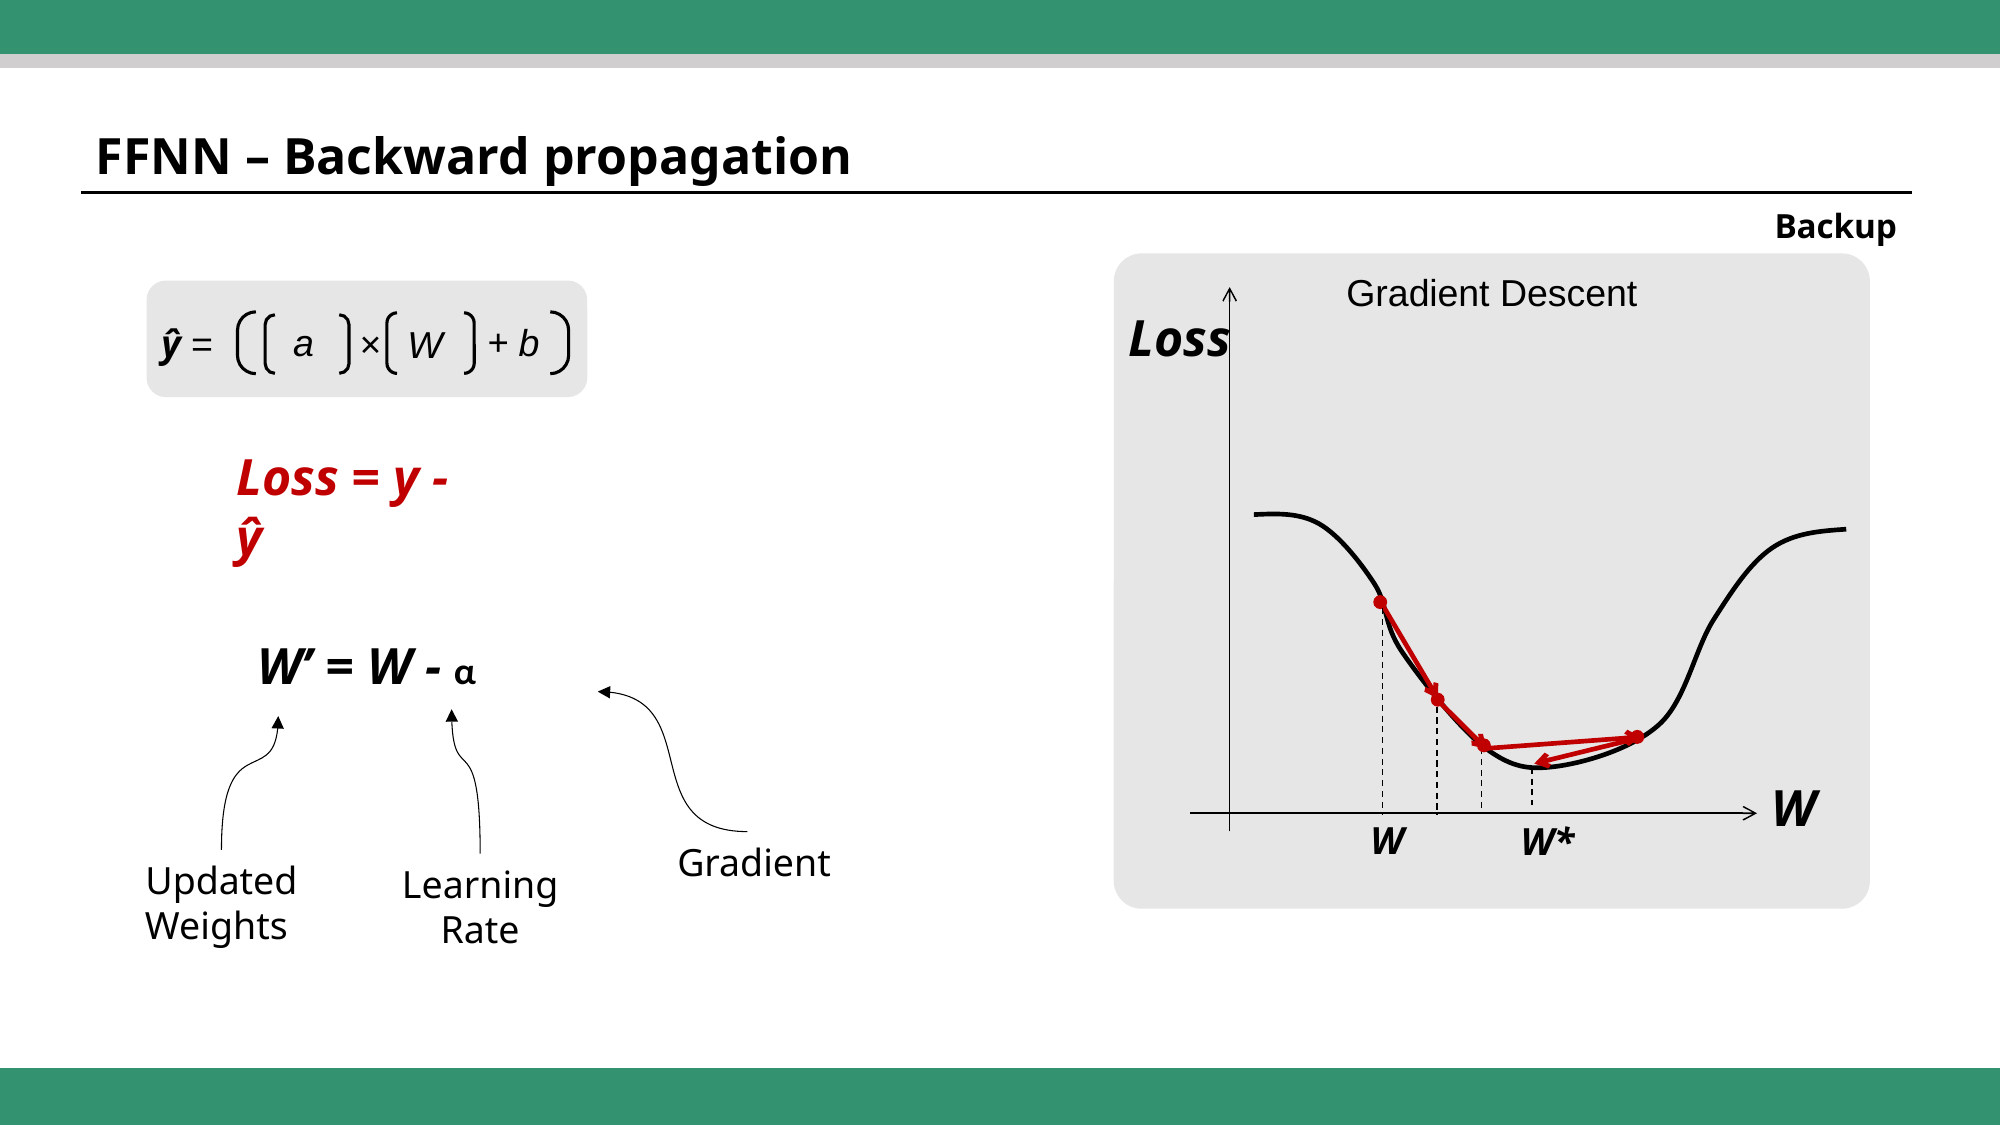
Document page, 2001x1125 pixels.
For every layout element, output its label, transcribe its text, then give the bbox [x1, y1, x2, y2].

text_box Loss = y - ŷ [221, 438, 502, 573]
text_box + [472, 311, 503, 371]
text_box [0, 0, 2000, 67]
text_box Gradient Descent [1112, 254, 1871, 910]
text_box ŷ = [146, 312, 243, 373]
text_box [183, 754, 317, 812]
text_box Gradient [643, 831, 865, 892]
text_box Updated Weights [110, 849, 333, 955]
text_box W [1383, 809, 1436, 813]
text_box [1630, 729, 1645, 743]
text_box Loss [1113, 299, 1229, 375]
text_box × [345, 314, 408, 374]
text_box [0, 1068, 2000, 1125]
text_box [1253, 512, 1847, 737]
text_box [145, 279, 589, 399]
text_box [1440, 702, 1487, 749]
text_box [1486, 736, 1641, 749]
text_box [1373, 595, 1388, 610]
text_box [1549, 764, 1576, 769]
text_box b [503, 311, 600, 371]
text_box W [1437, 809, 1481, 813]
text_box [1437, 692, 1445, 707]
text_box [1534, 738, 1637, 764]
text_box W* [1505, 810, 1787, 870]
text_box W [1355, 809, 1382, 813]
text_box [393, 767, 539, 796]
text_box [602, 686, 743, 837]
text_box W [1757, 768, 2000, 844]
text_box Learning Rate [369, 853, 591, 959]
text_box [1382, 605, 1438, 699]
text_box [1488, 749, 1547, 769]
text_box [243, 311, 561, 375]
text_box Loss [1230, 299, 1394, 375]
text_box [80, 116, 1912, 254]
text_box W [1355, 814, 1636, 869]
text_box W [1482, 809, 1636, 813]
text_box [1430, 699, 1436, 707]
